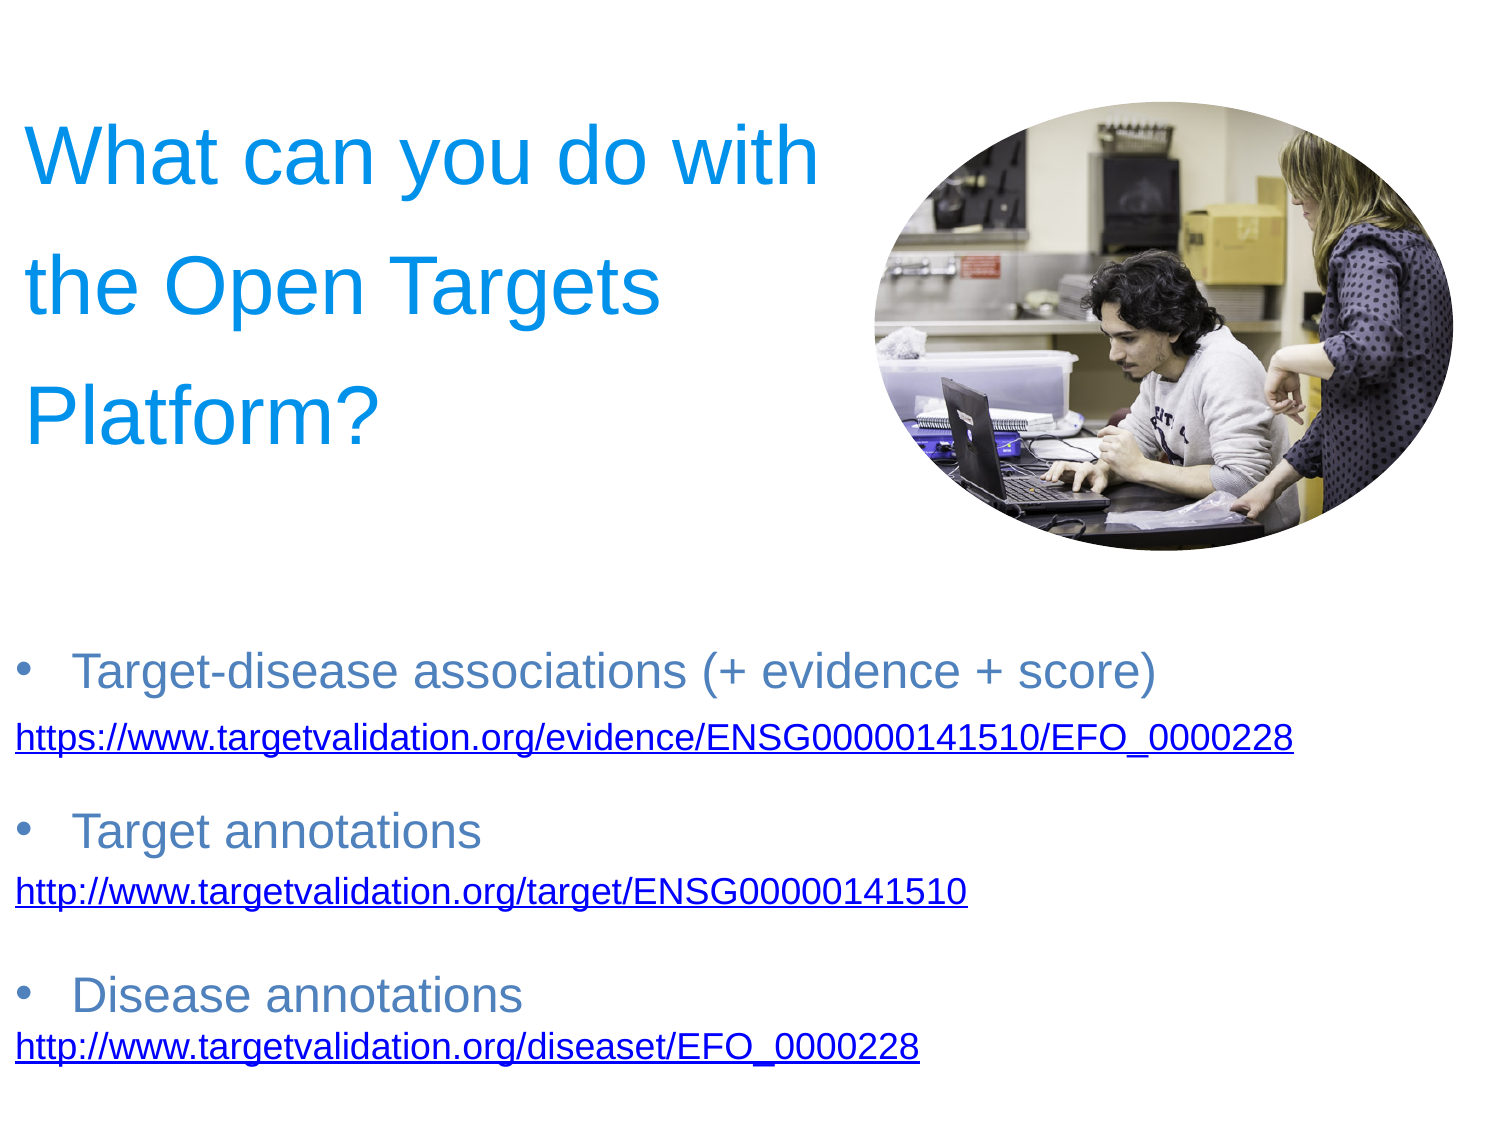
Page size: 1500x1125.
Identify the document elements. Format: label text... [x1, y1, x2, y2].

text_box What can you do with the Open Targets Platform? [9, 63, 925, 252]
picture [874, 101, 1454, 551]
text_box https://www.targetvalidation.org/evidence/ENSG00000141510/EFO_0000228 [0, 705, 1365, 802]
text_box http://www.targetvalidation.org/target/ENSG00000141510 [0, 859, 1024, 956]
text_box Target-disease associations (+ evidence + score) [0, 630, 1218, 705]
text_box Target annotations [0, 802, 925, 859]
text_box Disease annotations [0, 956, 602, 1014]
text_box http://www.targetvalidation.org/diseaset/EFO_0000228 [0, 1014, 978, 1111]
